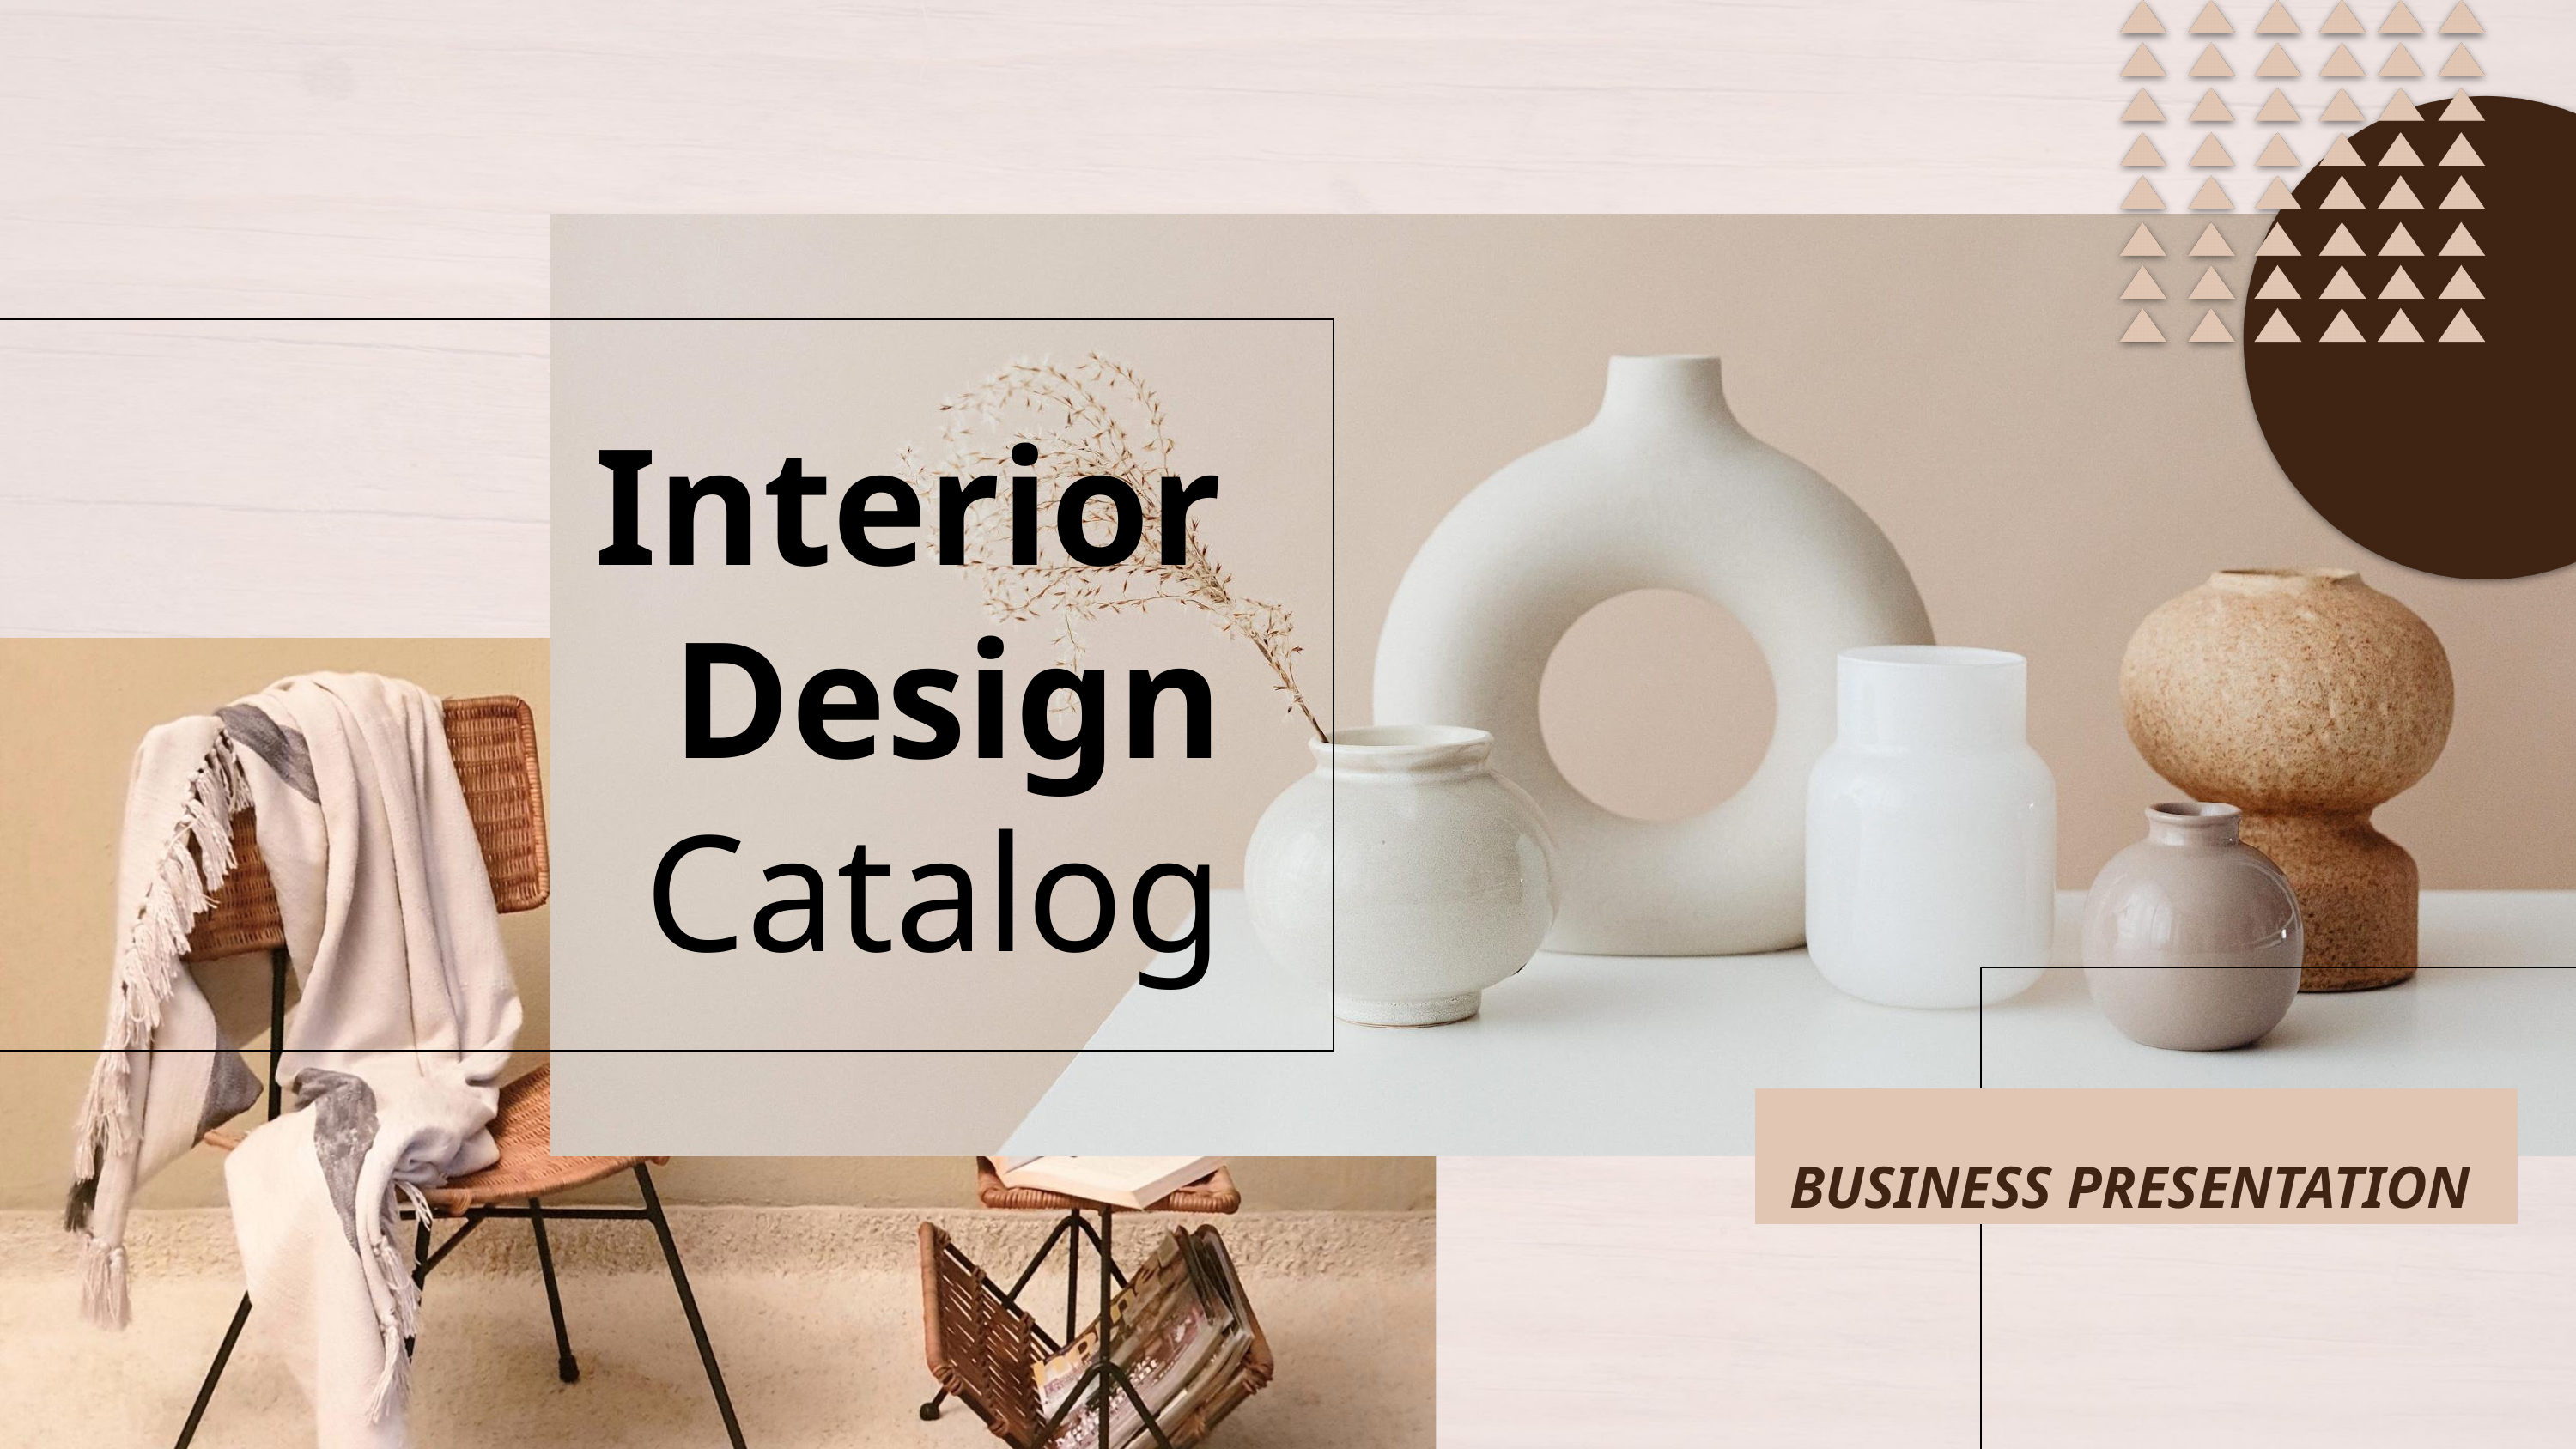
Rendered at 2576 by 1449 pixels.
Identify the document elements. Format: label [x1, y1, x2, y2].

text_box [1980, 956, 2576, 1449]
text_box [0, 307, 1334, 1052]
picture [0, 0, 2576, 1449]
text_box [1755, 1076, 2518, 1409]
